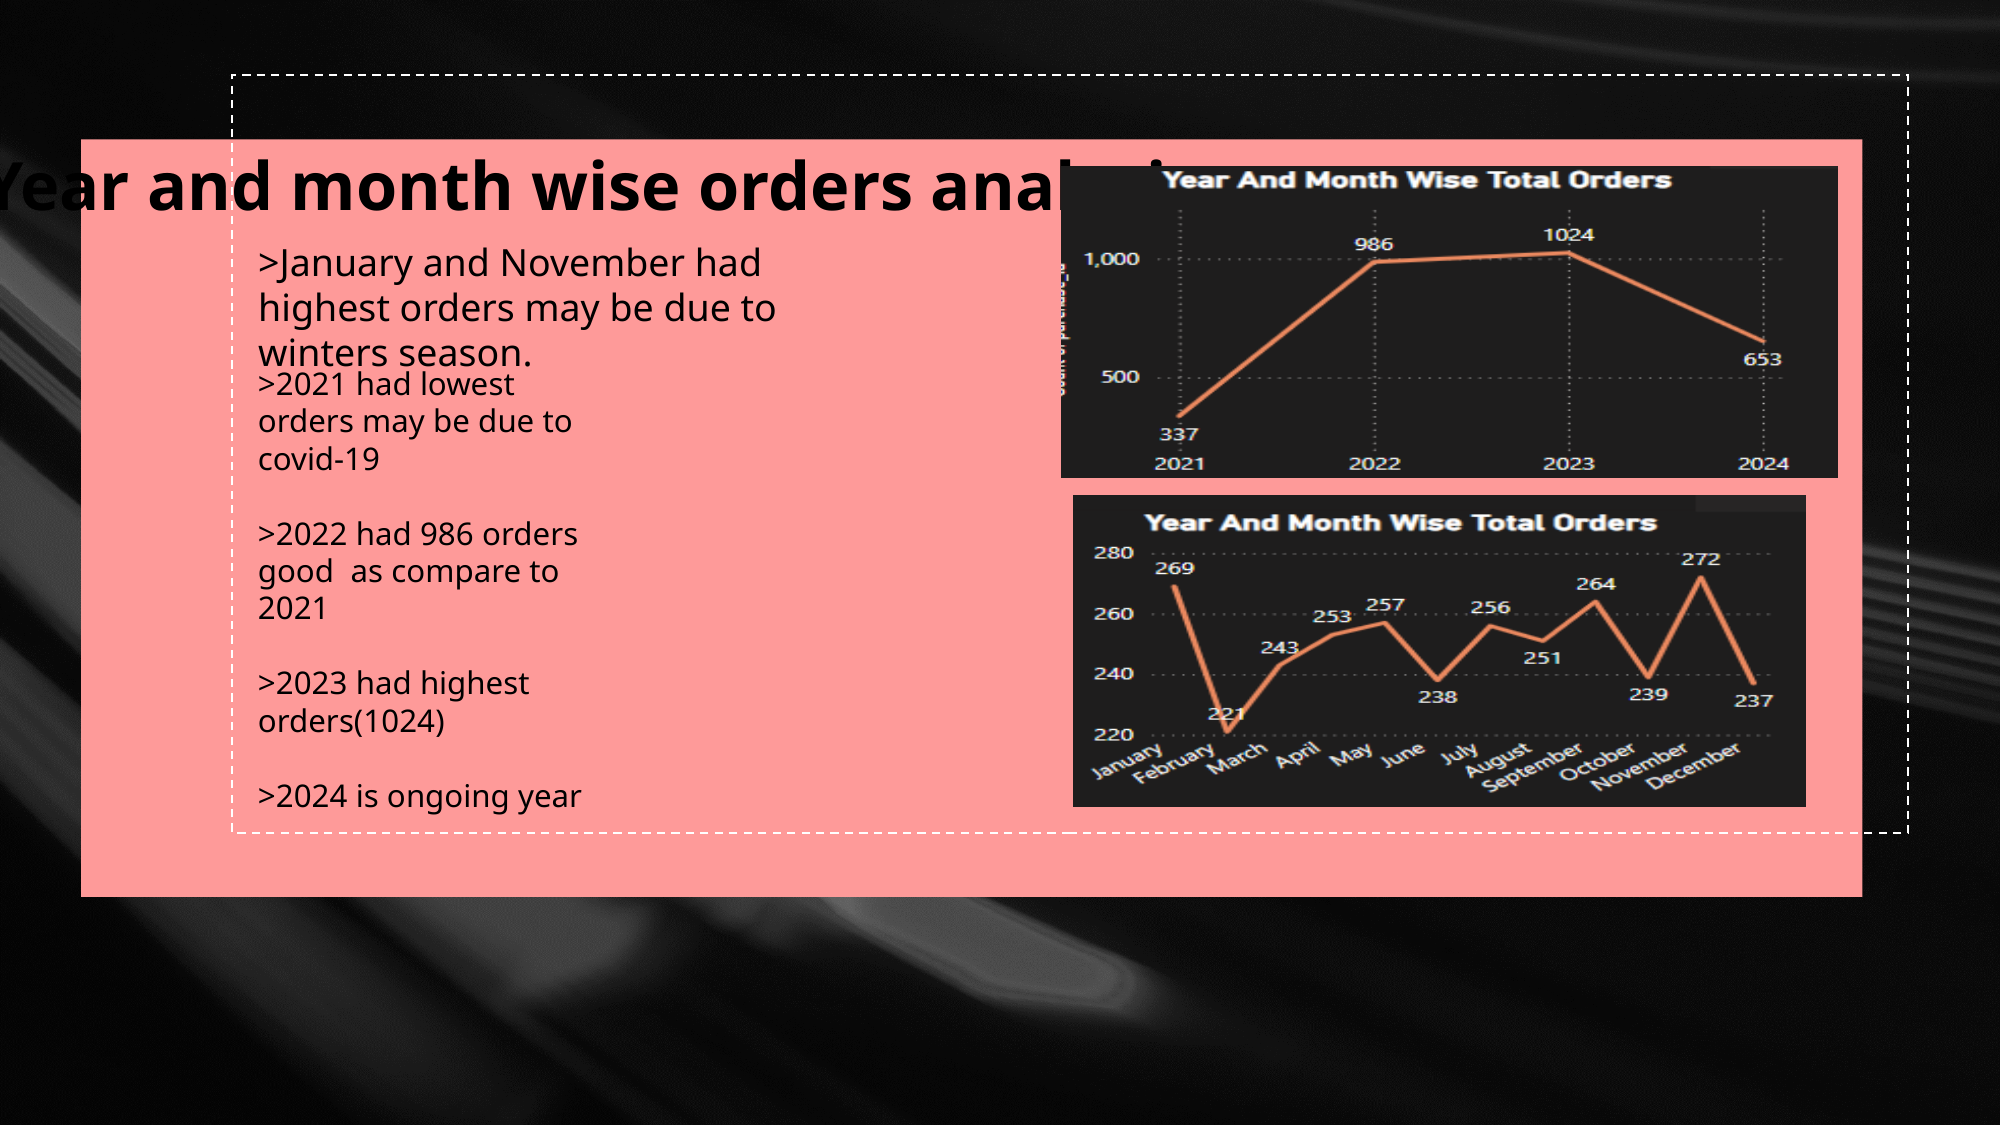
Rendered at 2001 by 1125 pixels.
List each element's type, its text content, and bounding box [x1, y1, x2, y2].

text_box Year and month wise orders analysis: [0, 136, 1226, 231]
picture [0, 0, 2000, 1125]
text_box >2021 had lowest orders may be due to covid-19 >2022 had 986 orders good as compare to 2021 >2023 had highest orders(1024) >2024 is ongoing year [243, 382, 615, 821]
text_box >January and November had highest orders may be due to winters season. [243, 232, 917, 382]
picture [1061, 166, 1838, 479]
picture [1073, 495, 1806, 807]
